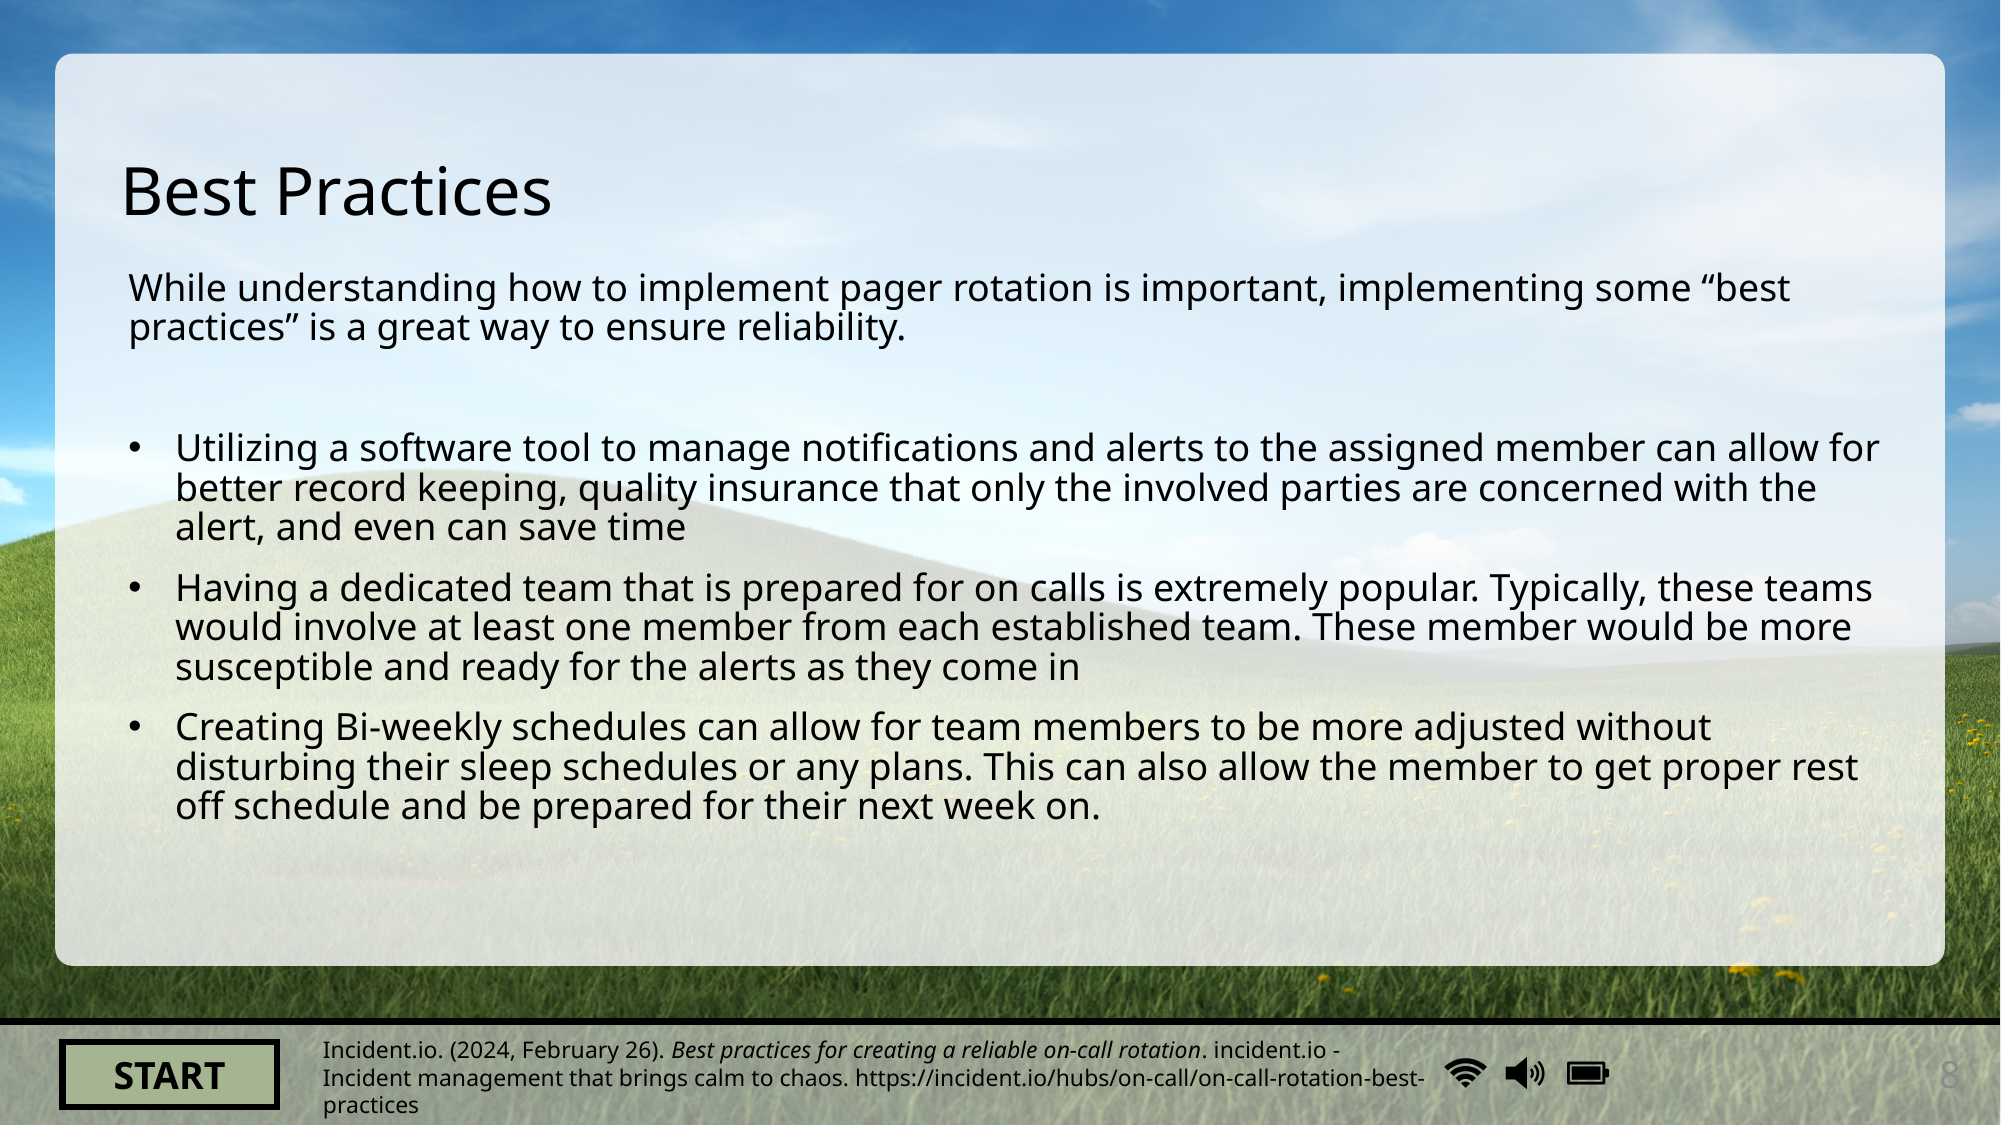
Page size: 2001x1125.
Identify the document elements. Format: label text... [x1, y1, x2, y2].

title Best Practices [105, 87, 1895, 278]
list While understanding how to implement pager rotation is important, implementing some “best practices” is a great way to ensure reliability. Utilizing a software tool to manage notifications and alerts to the assigned member can allow for better record keeping, quality insurance that only the involved parties are concerned with the alert, and even can save time Having a dedicated team that is prepared for on calls is extremely popular. Typically, these teams would involve at least one member from each established team. These member would be more susceptible and ready for the alerts as they come in Creating Bi-weekly schedules can allow for team members to be more adjusted without disturbing their sleep schedules or any plans. This can also allow the member to get proper rest off schedule and be prepared for their next week on. [113, 261, 1903, 985]
picture [1449, 1050, 1488, 1096]
picture [1504, 1050, 1550, 1096]
text_box Incident.io. (2024, February 26). Best practices for creating a reliable on-call rotation. incident.io - Incident management that brings calm to chaos. https://incident.io/hubs/on-call/on-call-rotation-best-practices [308, 1028, 1449, 1125]
slide_number 8 [1898, 1021, 2000, 1125]
picture [0, 0, 2001, 1125]
picture [1565, 1050, 1611, 1096]
